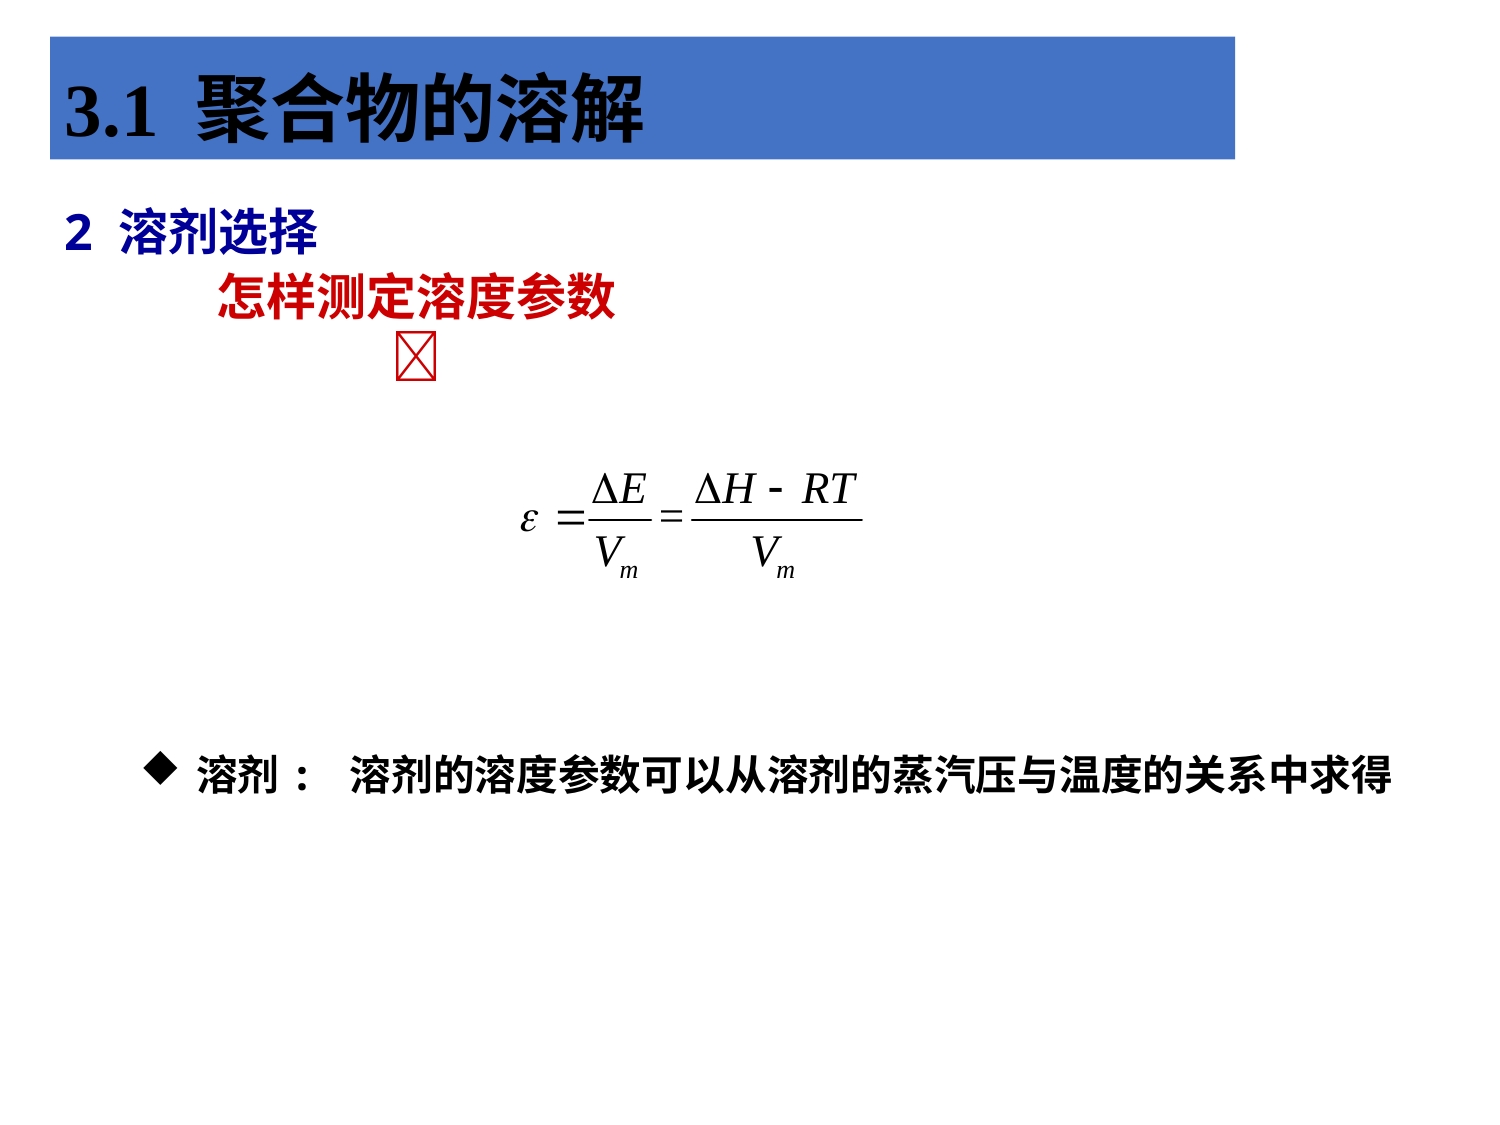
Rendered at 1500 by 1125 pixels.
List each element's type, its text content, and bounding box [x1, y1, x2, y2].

text_box 3.1 聚合物的溶解 [50, 36, 1236, 160]
text_box 溶剂: 溶剂的溶度参数可以从溶剂的蒸汽压与温度的关系中求得 [124, 741, 1413, 807]
text_box 怎样测定溶度参数  [172, 281, 661, 369]
text_box 2 溶剂选择 [49, 193, 555, 268]
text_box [512, 460, 870, 588]
